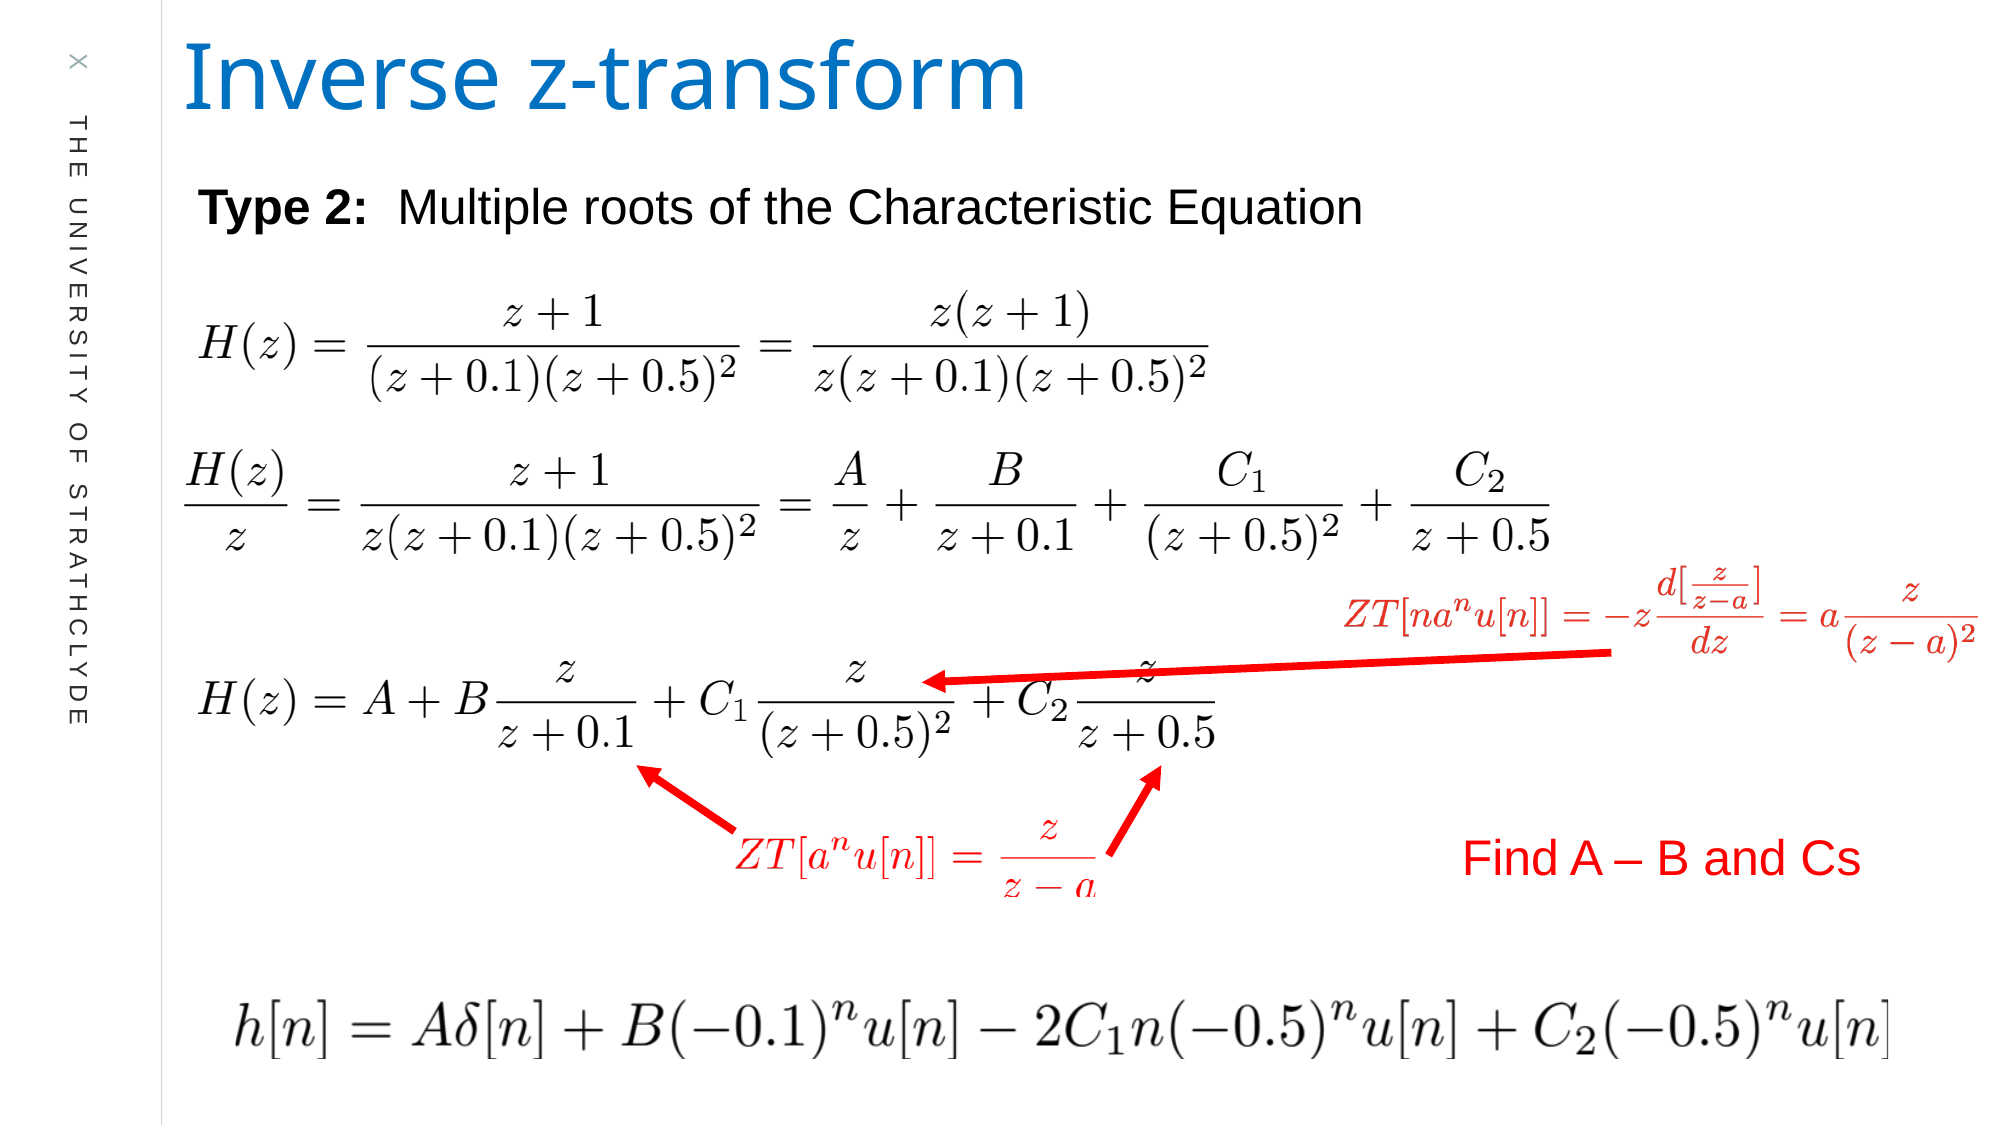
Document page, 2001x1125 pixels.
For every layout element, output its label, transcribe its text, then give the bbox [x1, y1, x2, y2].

title Inverse z-transform [183, 7, 1979, 126]
picture [1344, 565, 1979, 663]
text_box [921, 652, 1612, 683]
picture [198, 289, 1209, 402]
picture [198, 660, 1215, 758]
text_box Find A – B and Cs [1447, 817, 1877, 893]
text_box Type 2: Multiple roots of the Characteristic Equation [183, 167, 1757, 242]
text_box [636, 765, 735, 832]
picture [734, 819, 1096, 897]
picture [235, 998, 1889, 1059]
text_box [1108, 765, 1162, 856]
picture [183, 448, 1550, 560]
